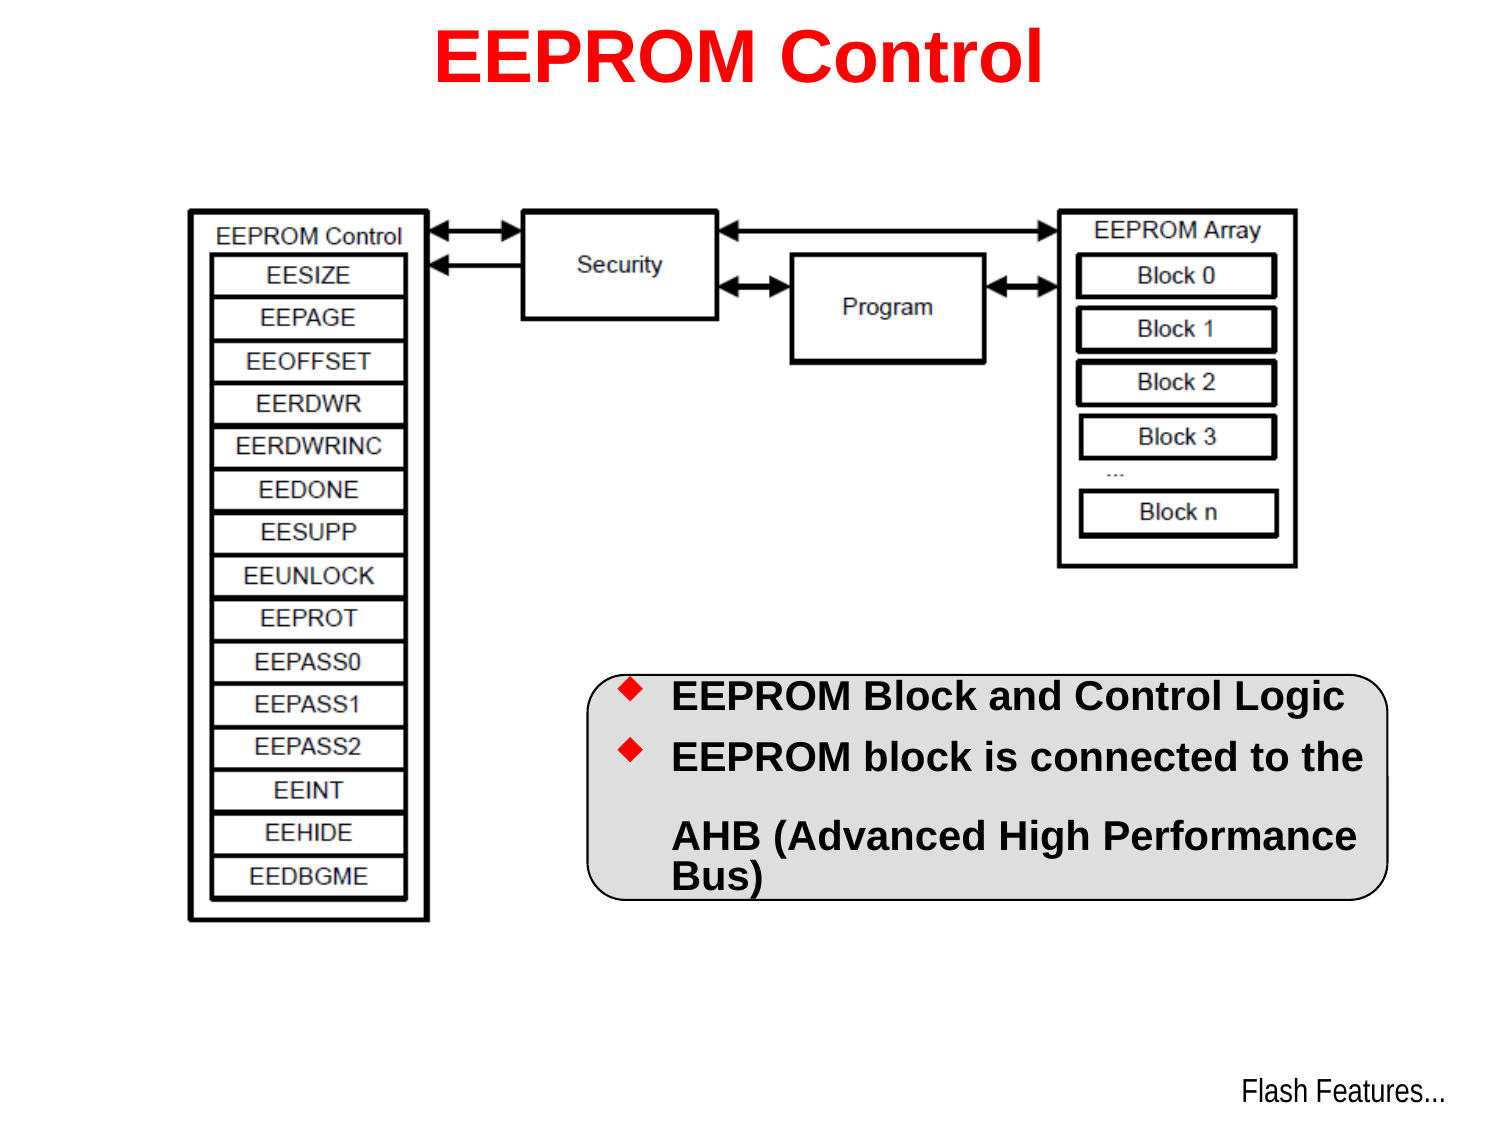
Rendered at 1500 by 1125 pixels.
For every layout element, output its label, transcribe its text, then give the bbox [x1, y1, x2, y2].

title EEPROM Control [0, 0, 1500, 122]
picture [155, 179, 1345, 946]
text_box EEPROM Block and Control Logic EEPROM block is connected to the AHB (Advanced High Performance Bus) [1349, 670, 1388, 907]
text_box Flash Features... [1241, 1076, 1447, 1109]
